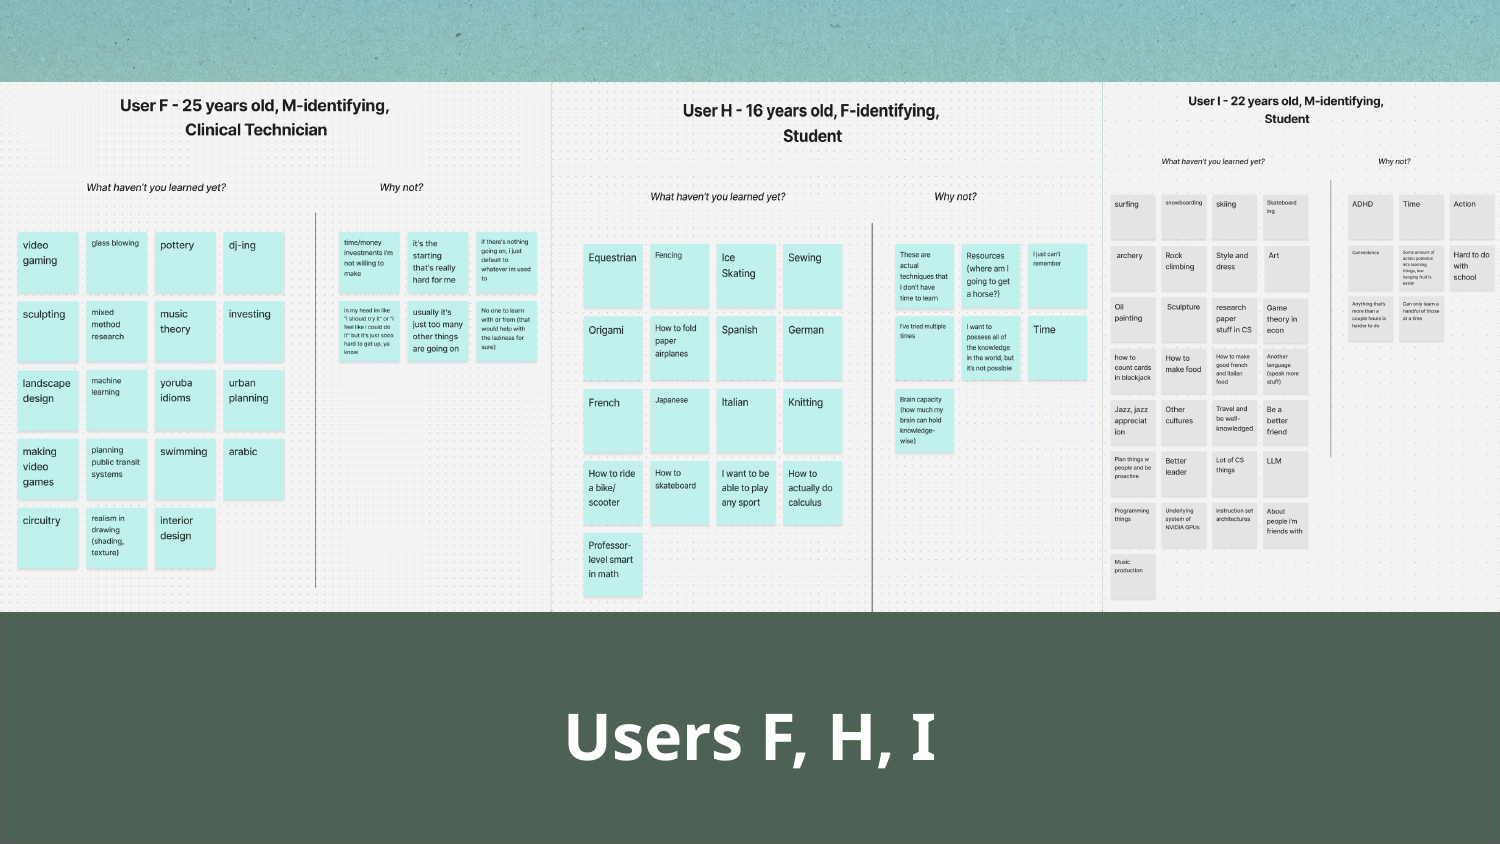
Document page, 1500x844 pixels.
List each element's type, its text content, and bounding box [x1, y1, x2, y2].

picture [0, 0, 1500, 612]
text_box [0, 619, 1500, 844]
text_box Users F, H, I [363, 680, 1137, 789]
